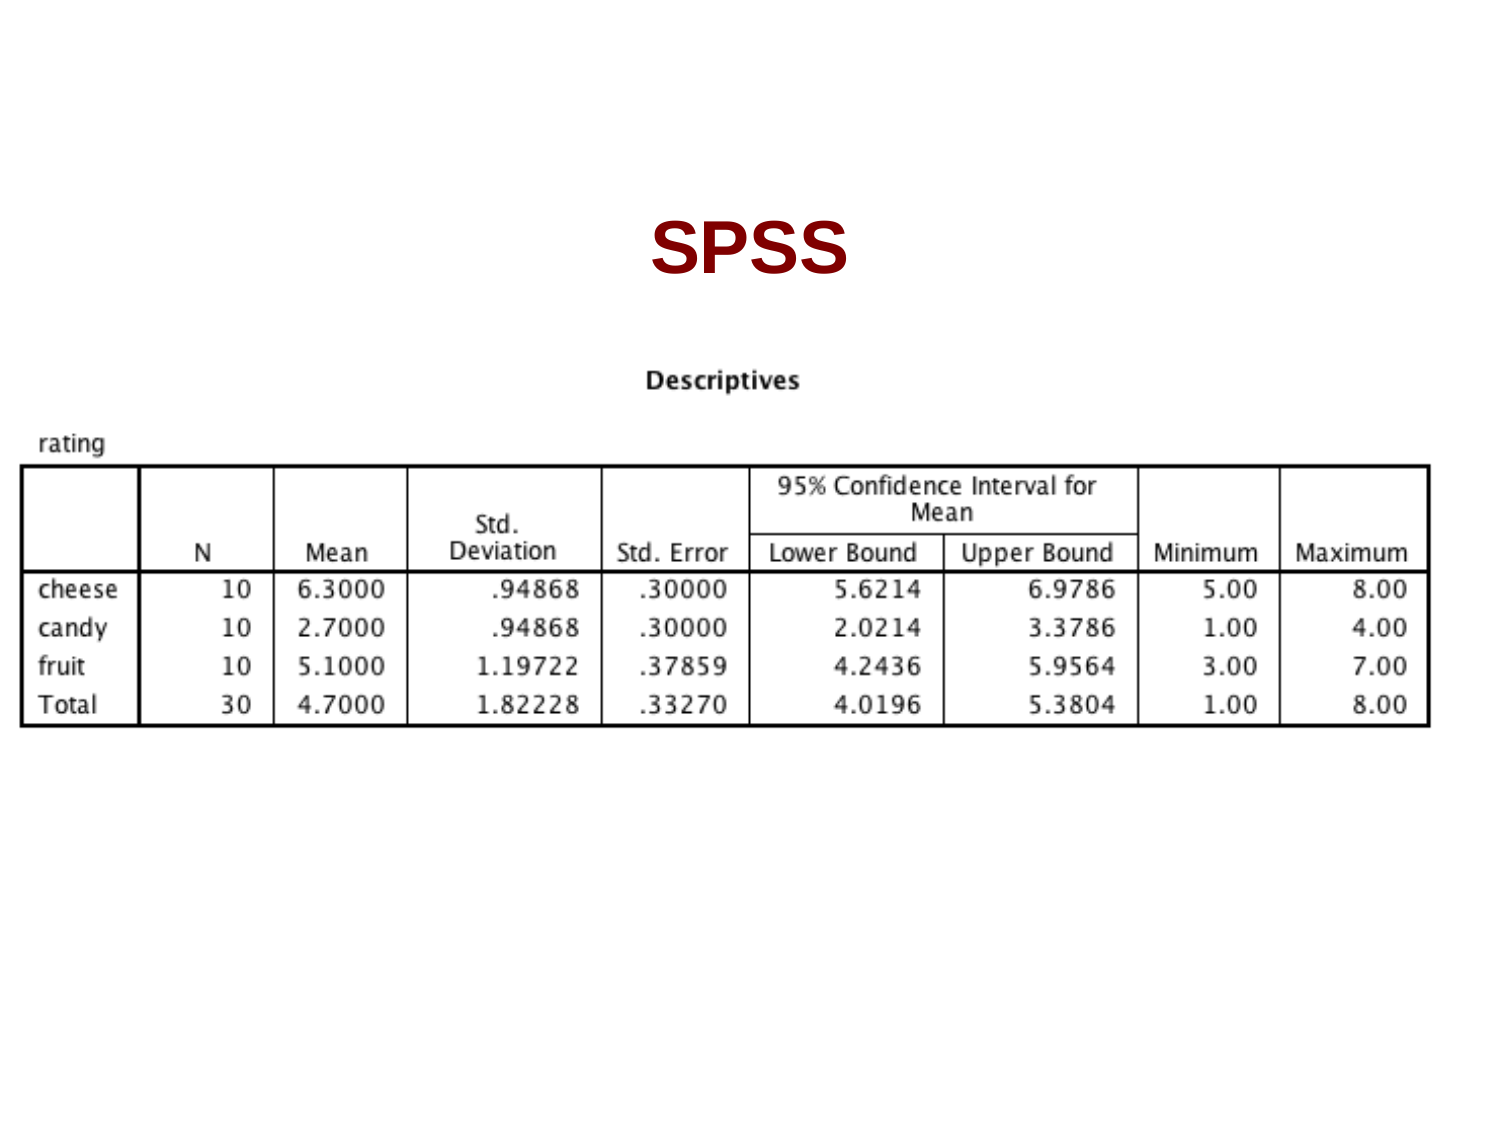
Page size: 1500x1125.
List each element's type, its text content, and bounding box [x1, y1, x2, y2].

title SPSS [112, 199, 1388, 288]
picture [0, 335, 1500, 790]
